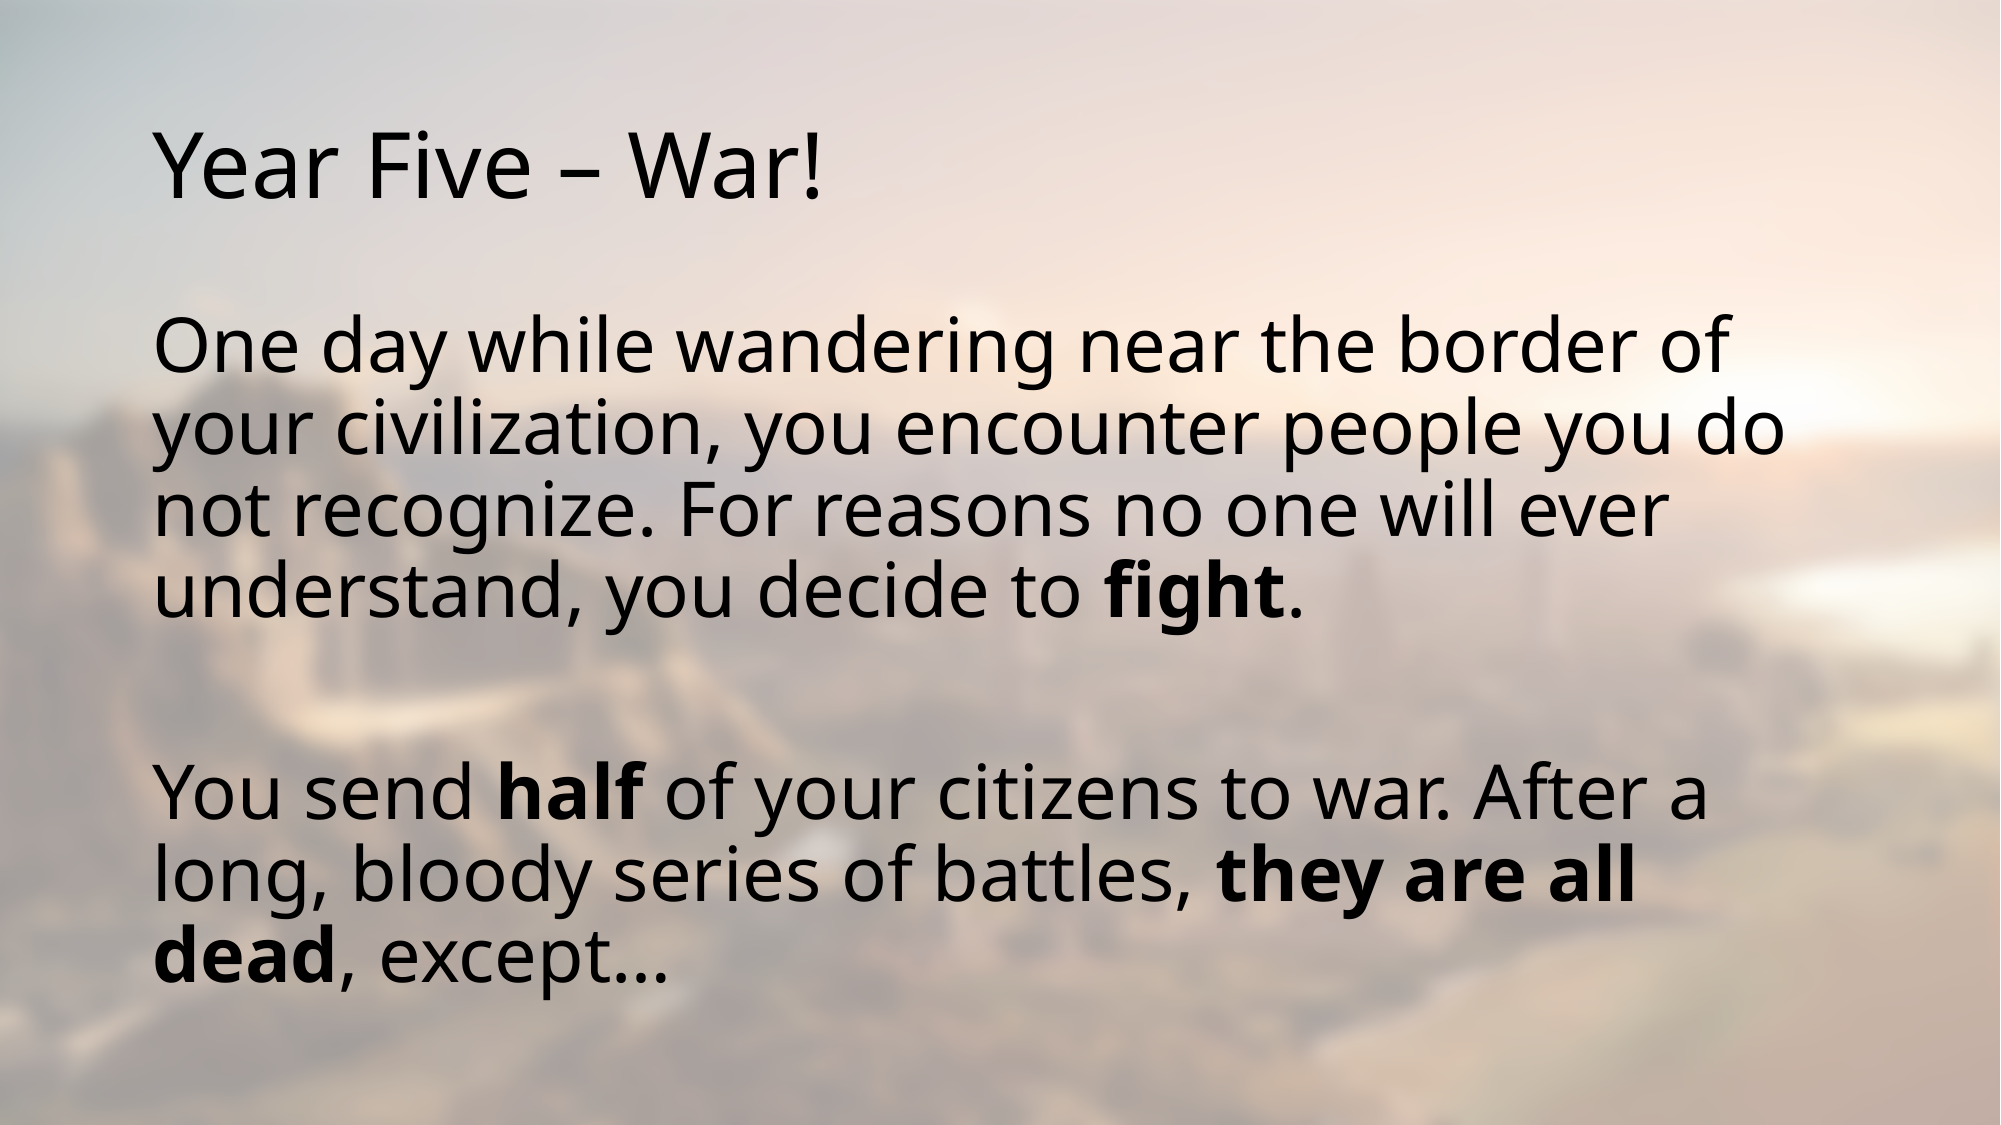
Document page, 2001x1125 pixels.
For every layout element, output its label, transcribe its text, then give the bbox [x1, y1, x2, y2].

list One day while wandering near the border of your civilization, you encounter people you do not recognize. For reasons no one will ever understand, you decide to fight. You send half of your citizens to war. After a long, bloody series of battles, they are all dead, except… [137, 299, 1863, 1014]
title Year Five – War! [137, 59, 1863, 278]
